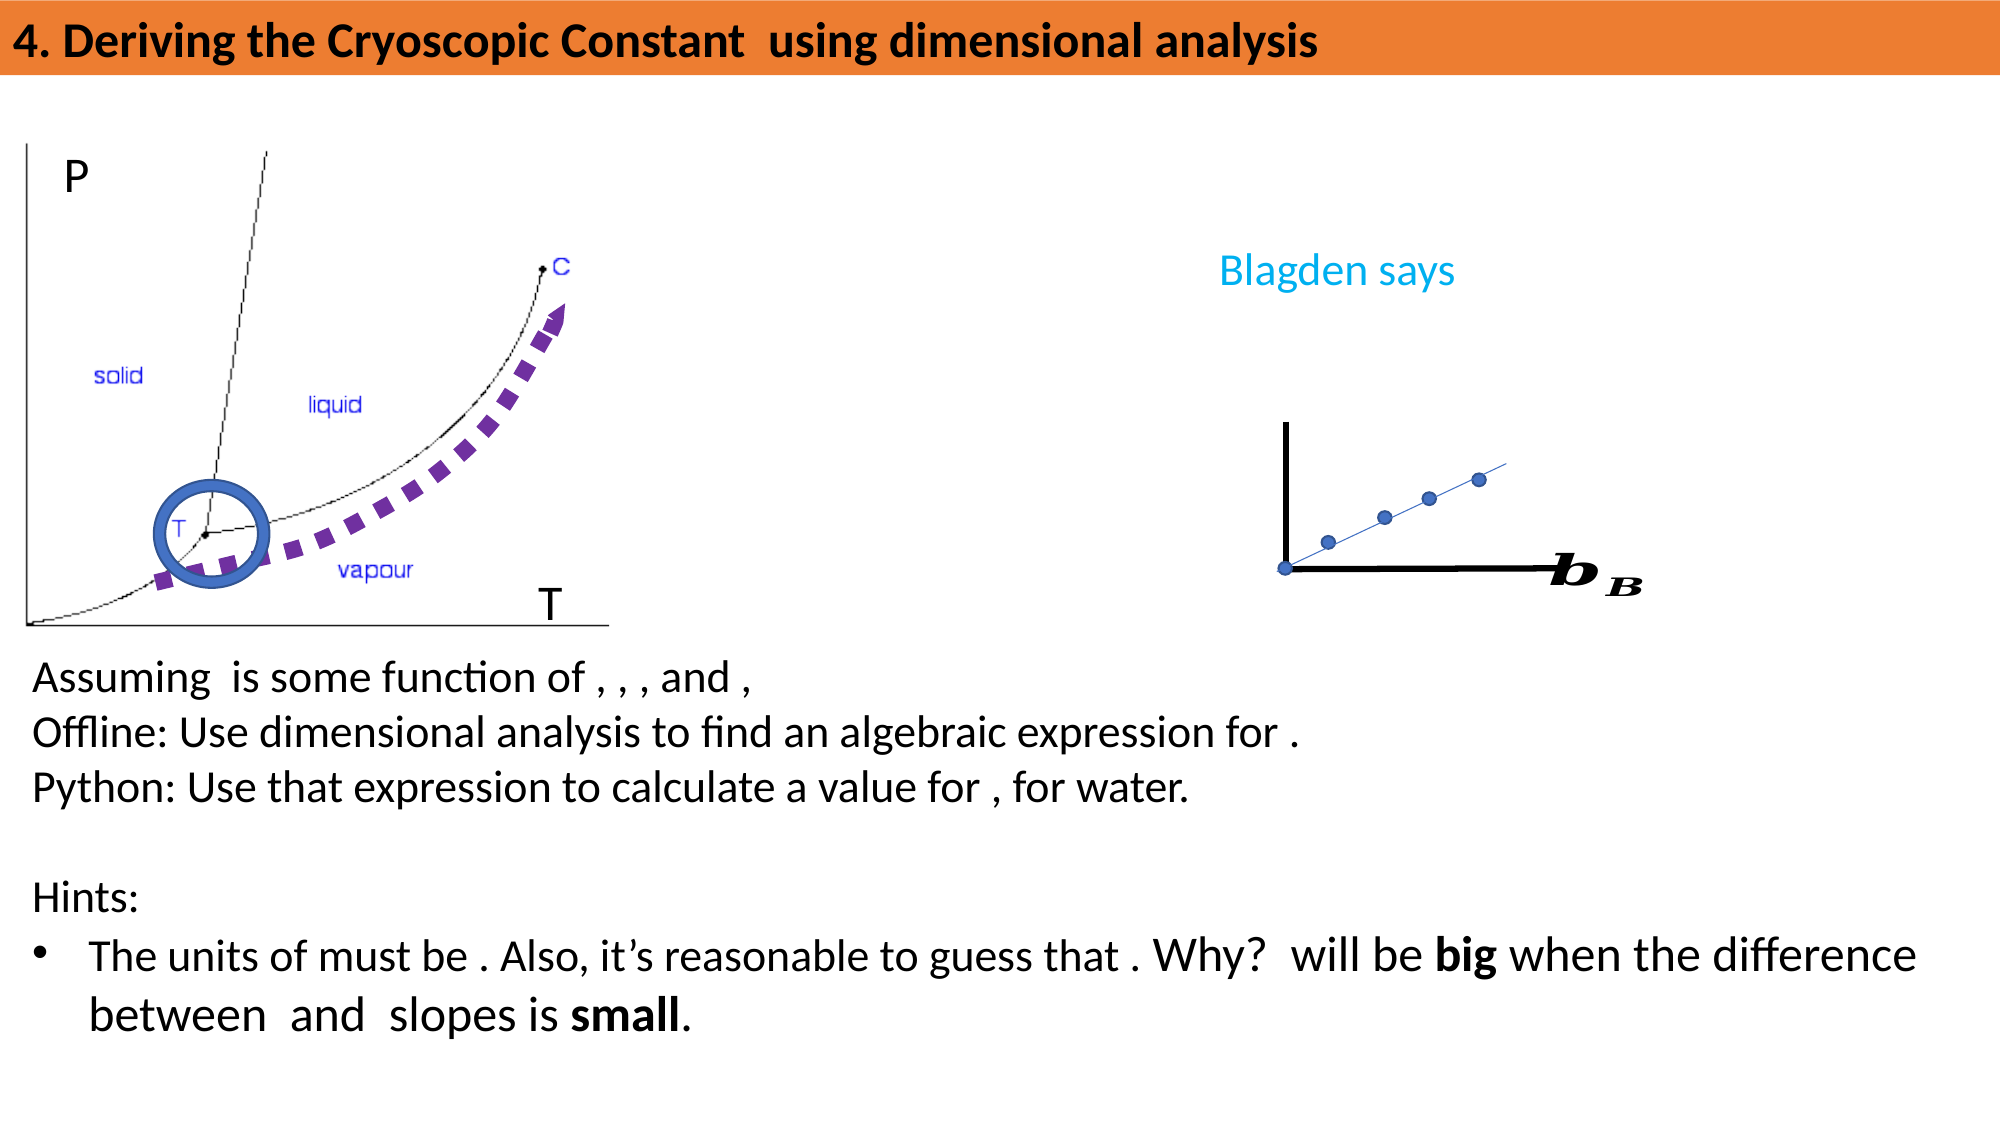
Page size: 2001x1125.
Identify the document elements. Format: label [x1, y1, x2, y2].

text_box [17, 128, 610, 651]
text_box [1250, 358, 1648, 602]
